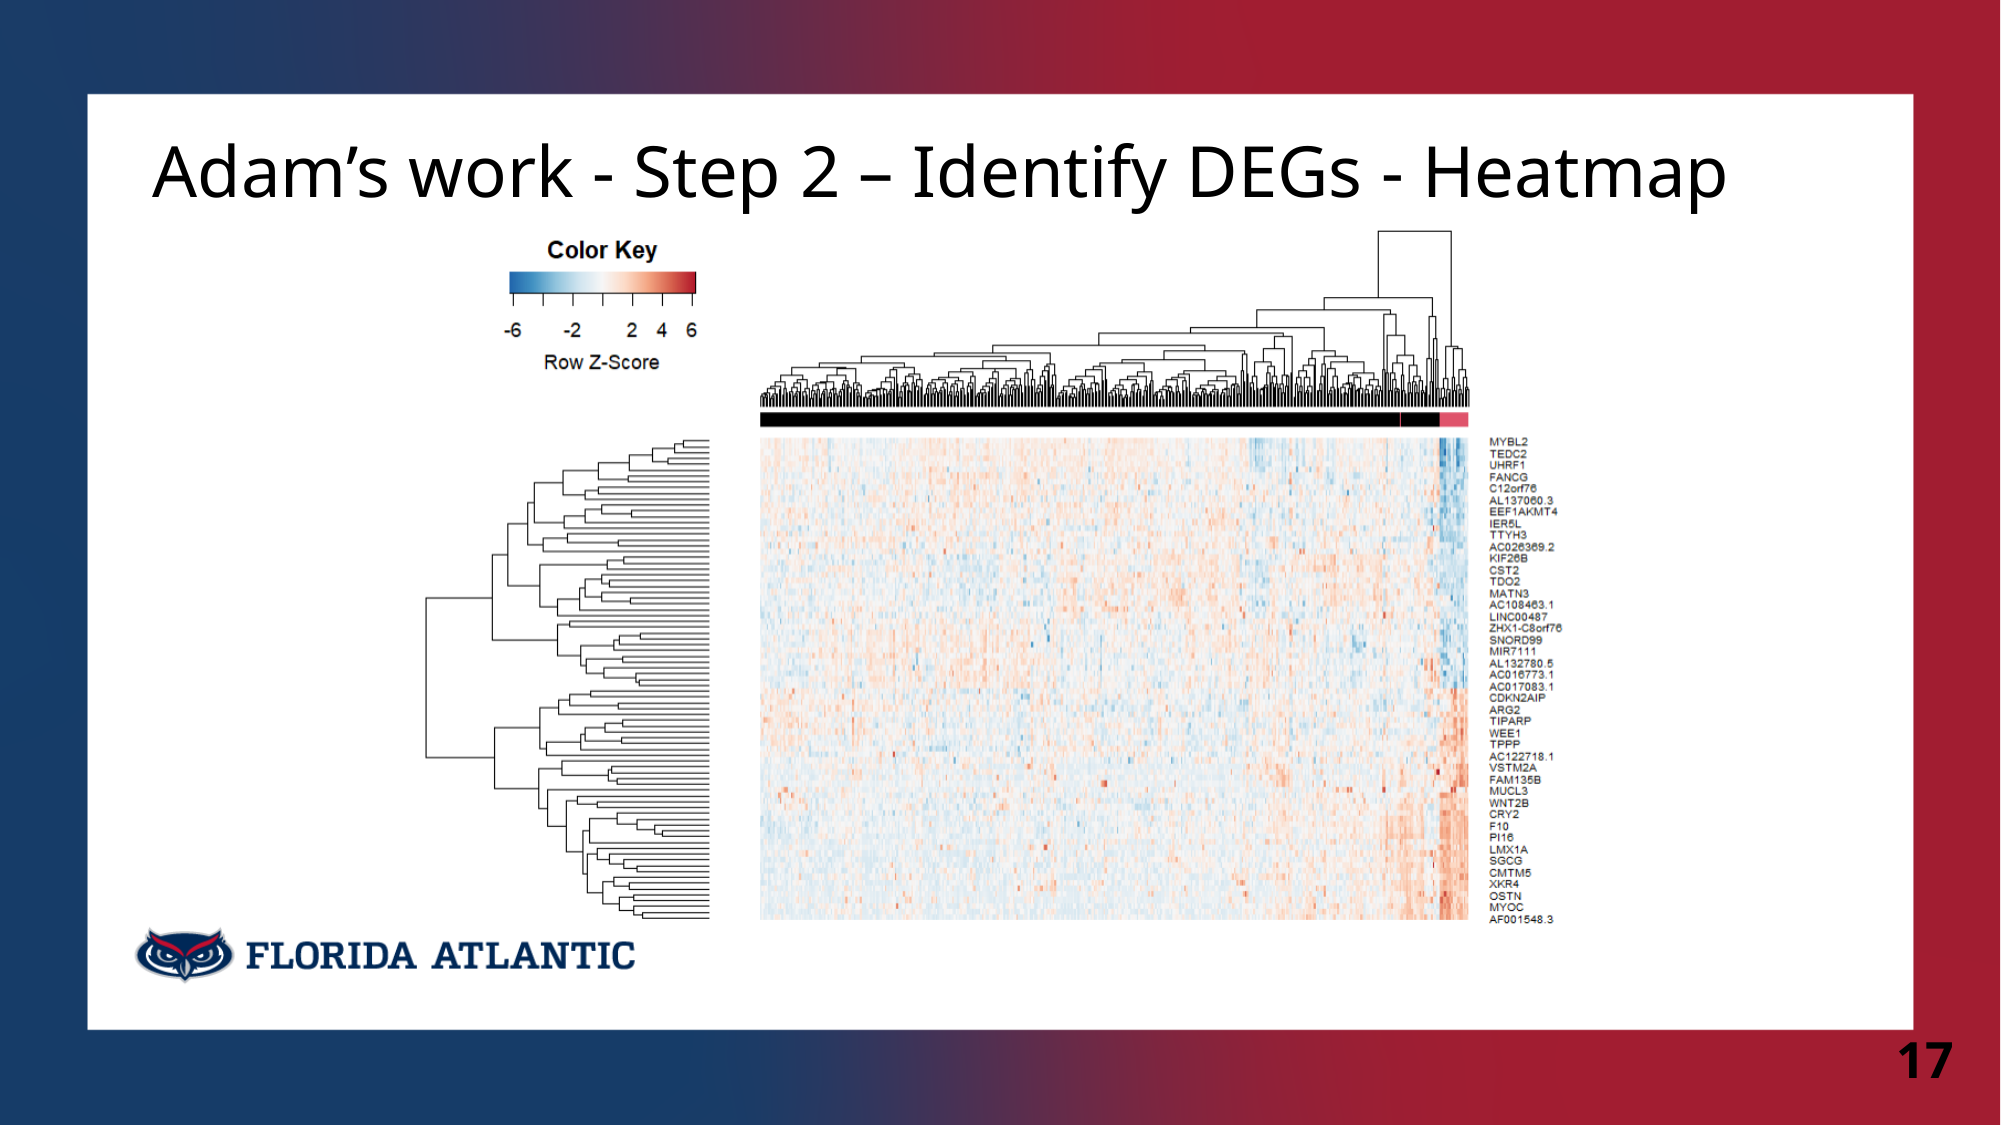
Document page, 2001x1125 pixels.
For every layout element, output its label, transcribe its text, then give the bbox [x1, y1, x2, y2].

slide_number 17 [1881, 1032, 2000, 1093]
picture [0, 0, 2001, 1125]
title Adam’s work - Step 2 – Identify DEGs - Heatmap [137, 107, 1863, 243]
